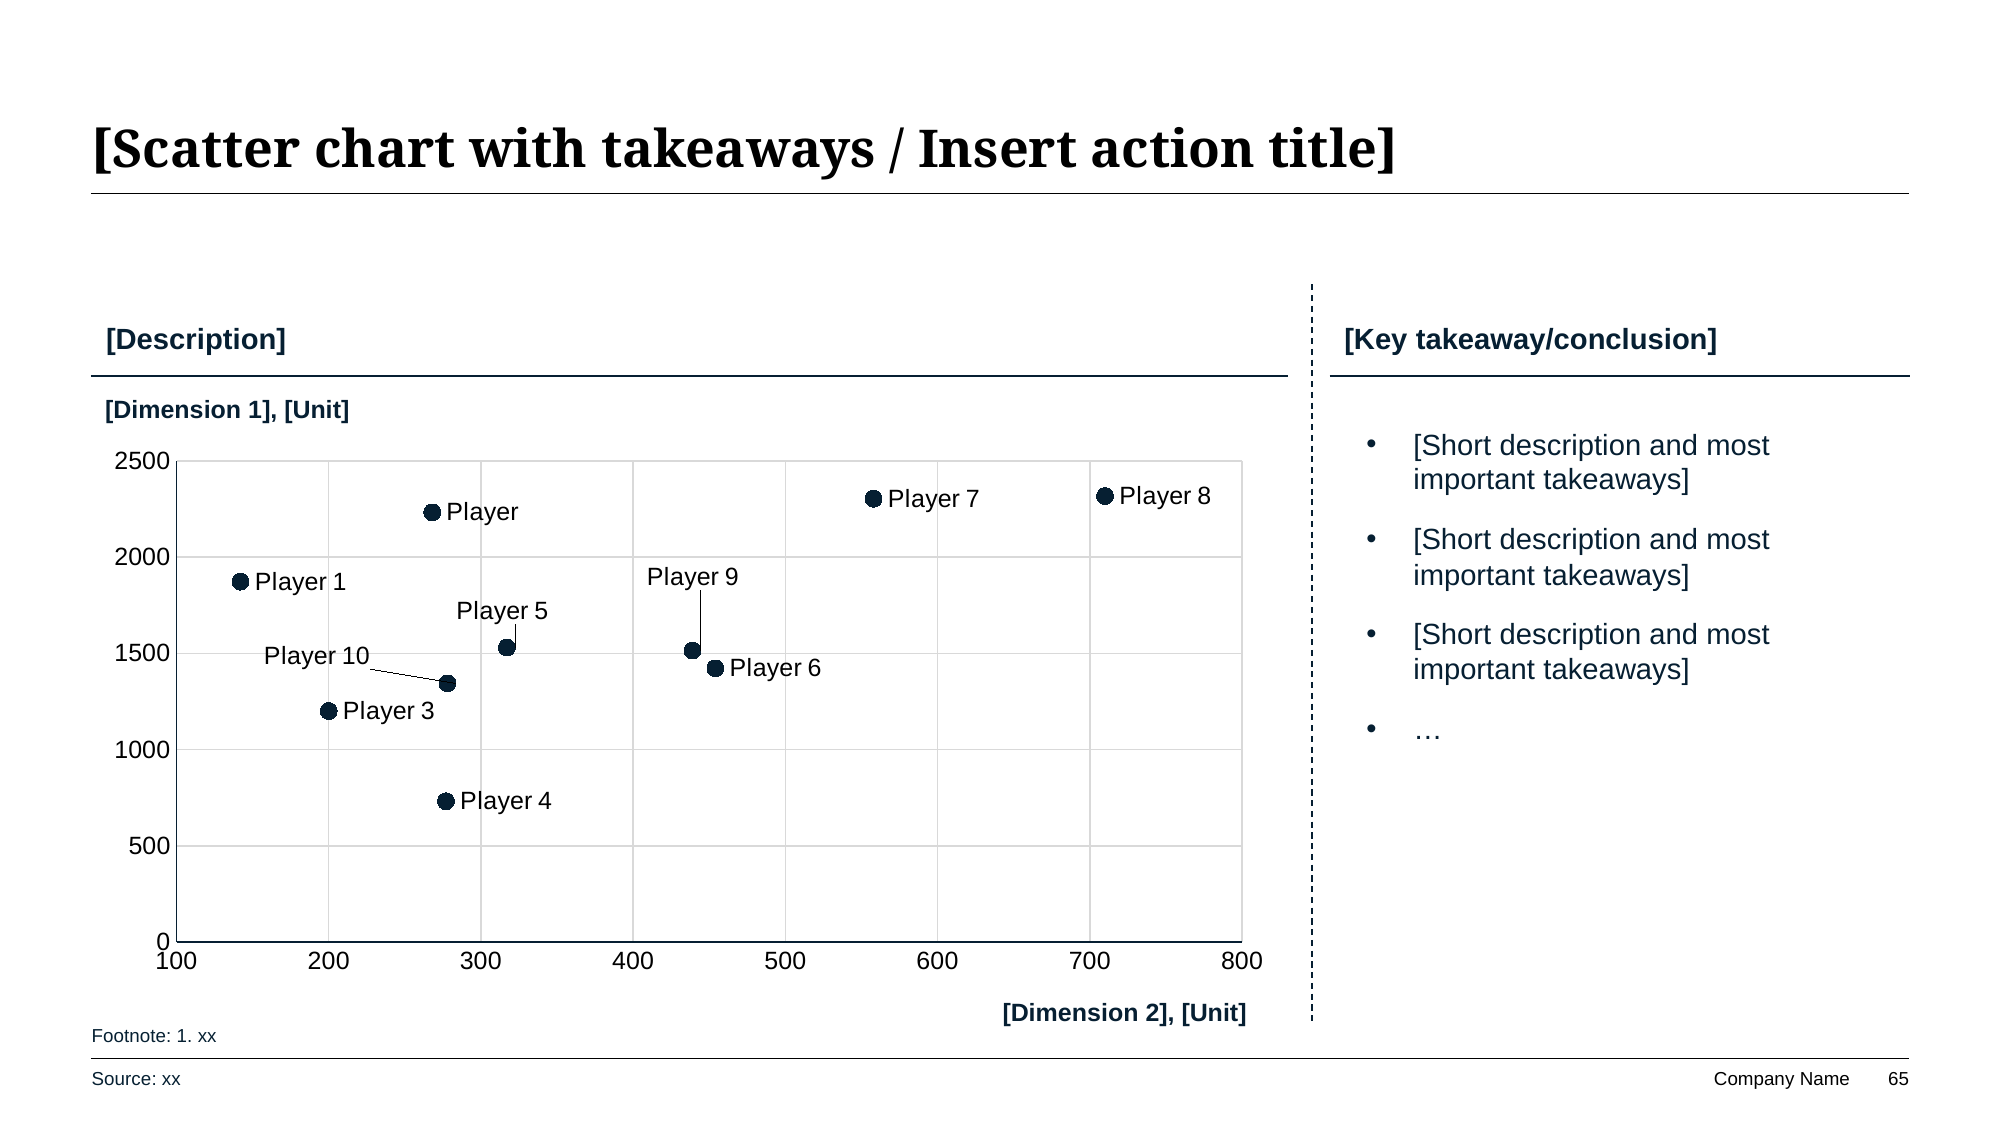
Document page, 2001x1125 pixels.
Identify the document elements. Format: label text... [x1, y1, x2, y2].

text_box [Description] [91, 312, 1288, 363]
text_box [Dimension 2], [Unit] [906, 999, 1247, 1005]
text_box [Short description and most important takeaways] [Short description and most important takeaways] [Short description and most important takeaways] … [1351, 418, 1910, 753]
text_box [Dimension 1], [Unit] [90, 383, 432, 424]
title [Scatter chart with takeaways / Insert action title] [91, 58, 1909, 179]
text_box Footnote: 1. xx [76, 1005, 1618, 1066]
text_box Source: xx [76, 1066, 1274, 1109]
text_box [Key takeaway/conclusion] [1329, 312, 1910, 363]
chart [90, 436, 1288, 986]
